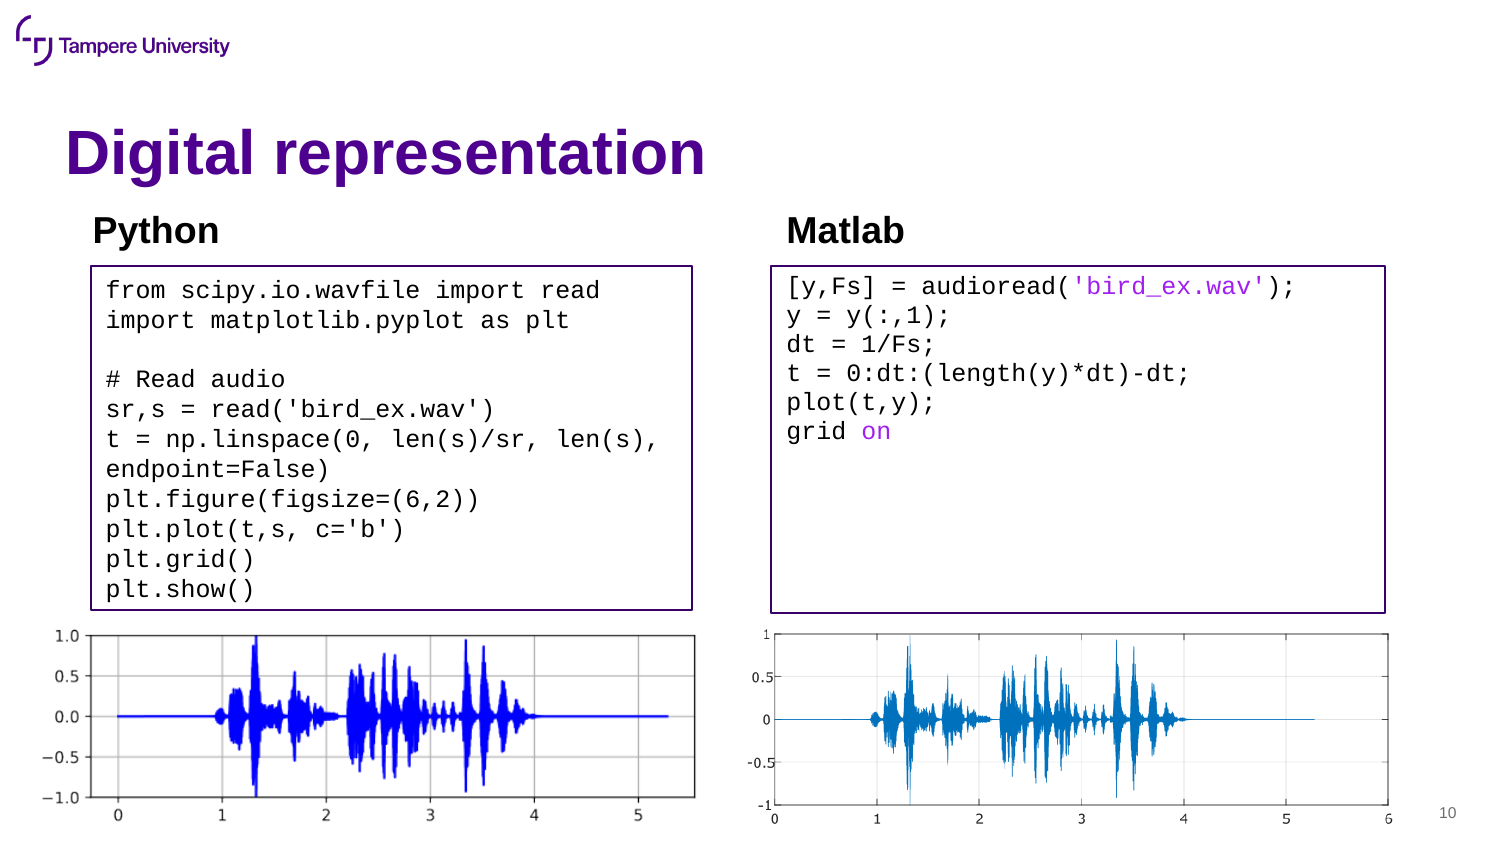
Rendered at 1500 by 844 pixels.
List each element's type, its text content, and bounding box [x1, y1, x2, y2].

picture [24, 612, 1463, 842]
list [y,Fs] = audioread('bird_ex.wav'); y = y(:,1); dt = 1/Fs; t = 0:dt:(length(y)*dt)-dt; plot(t,y); grid on [771, 265, 1385, 613]
slide_number 10 [1439, 798, 1486, 830]
picture [15, 14, 230, 66]
list Python [77, 199, 713, 260]
text_box from scipy.io.wavfile import read import matplotlib.pyplot as plt # Read audio sr,s = read('bird_ex.wav') t = np.linspace(0, len(s)/sr, len(s), endpoint=False) plt.figure(figsize=(6,2)) plt.plot(t,s, c='b') plt.grid() plt.show() [90, 265, 693, 610]
list Matlab [771, 199, 1409, 260]
title Digital representation [50, 112, 1361, 193]
